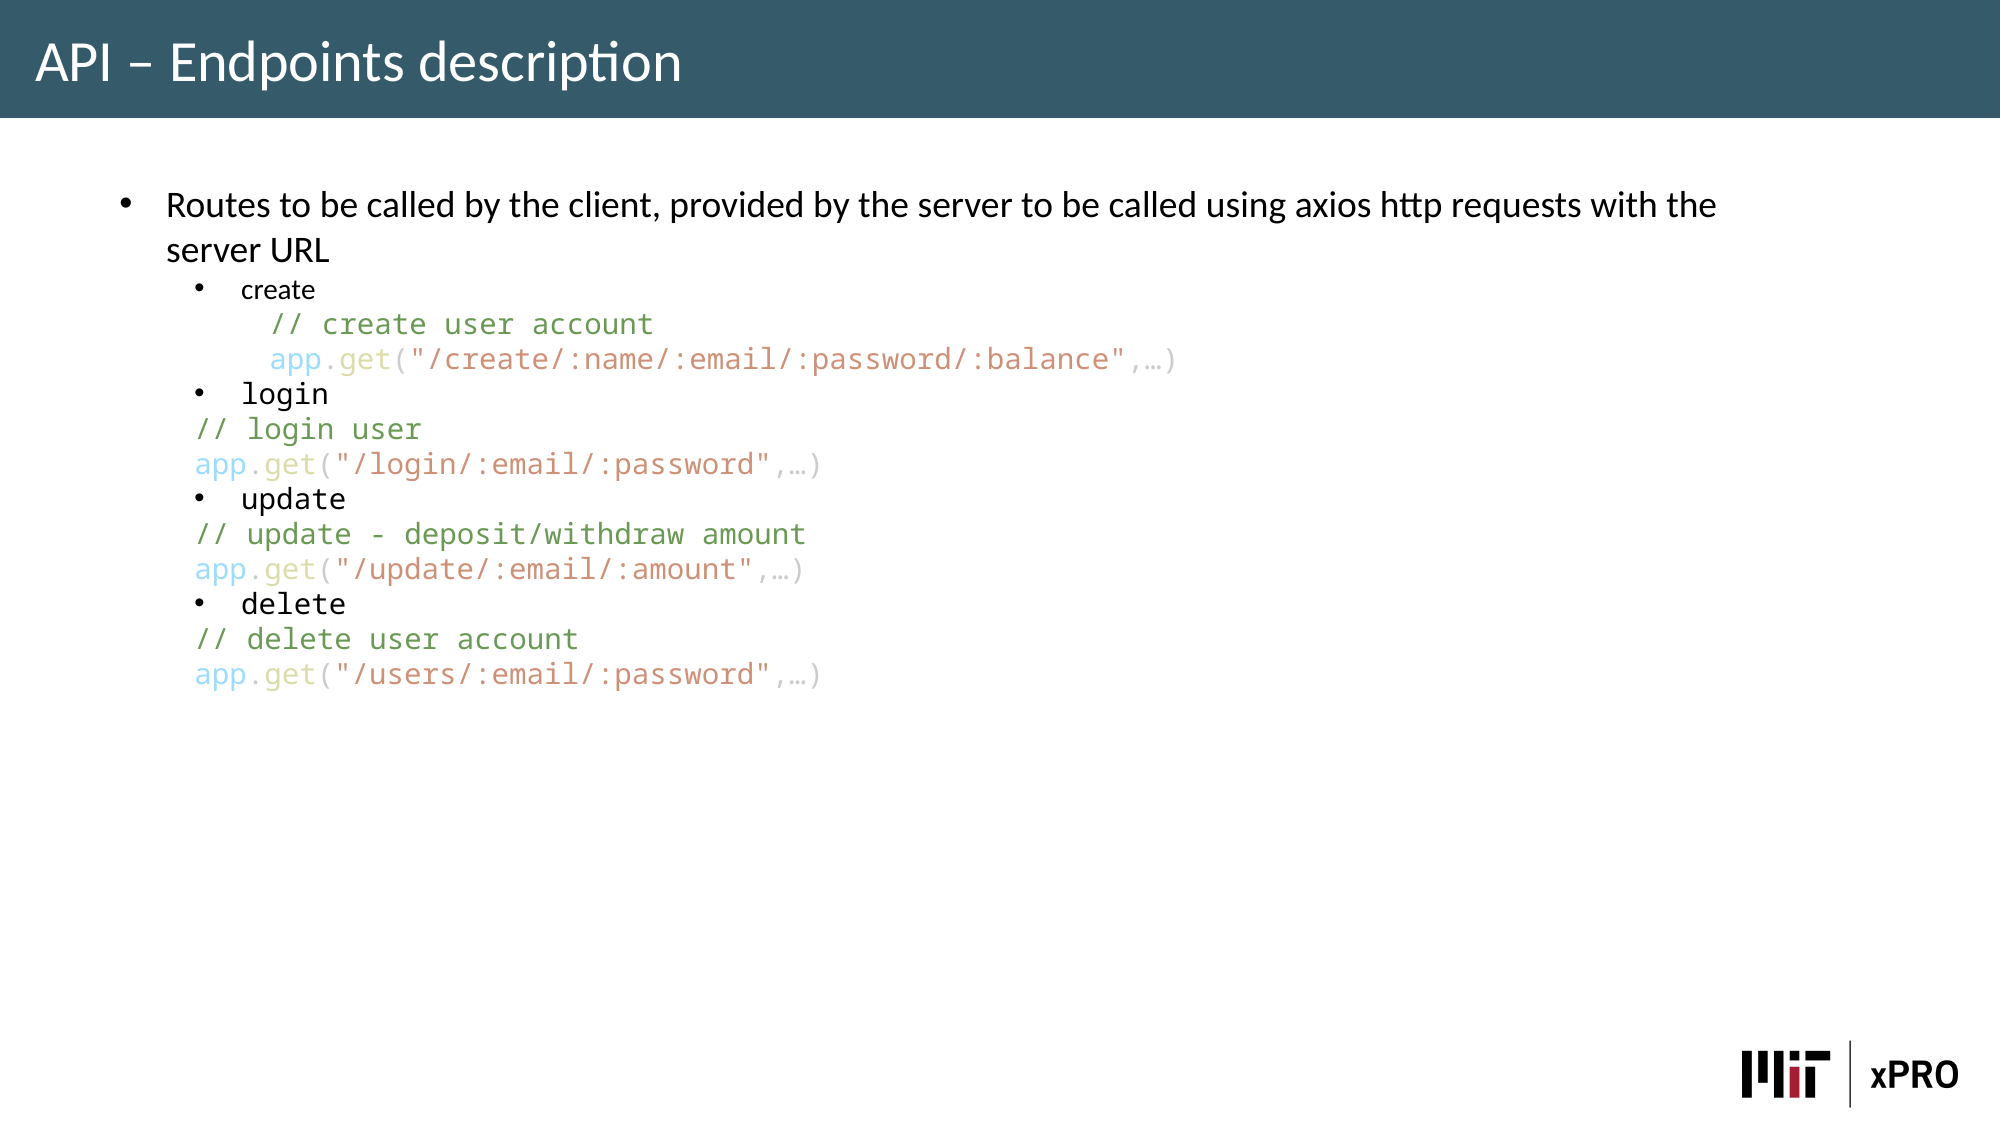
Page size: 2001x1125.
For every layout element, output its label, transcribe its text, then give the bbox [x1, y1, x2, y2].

text_box API – Endpoints description [20, 15, 1925, 101]
picture [1742, 1040, 1958, 1108]
text_box Routes to be called by the client, provided by the server to be called using axios http requests with the server URL create // create user account app.get("/create/:name/:email/:password/:balance",…) login // login user app.get("/login/:email/:password",…) update // update - deposit/withdraw amount app.get("/update/:email/:amount",…) delete // delete user account app.get("/users/:email/:password",…) [104, 172, 1770, 778]
picture [0, 0, 2000, 118]
